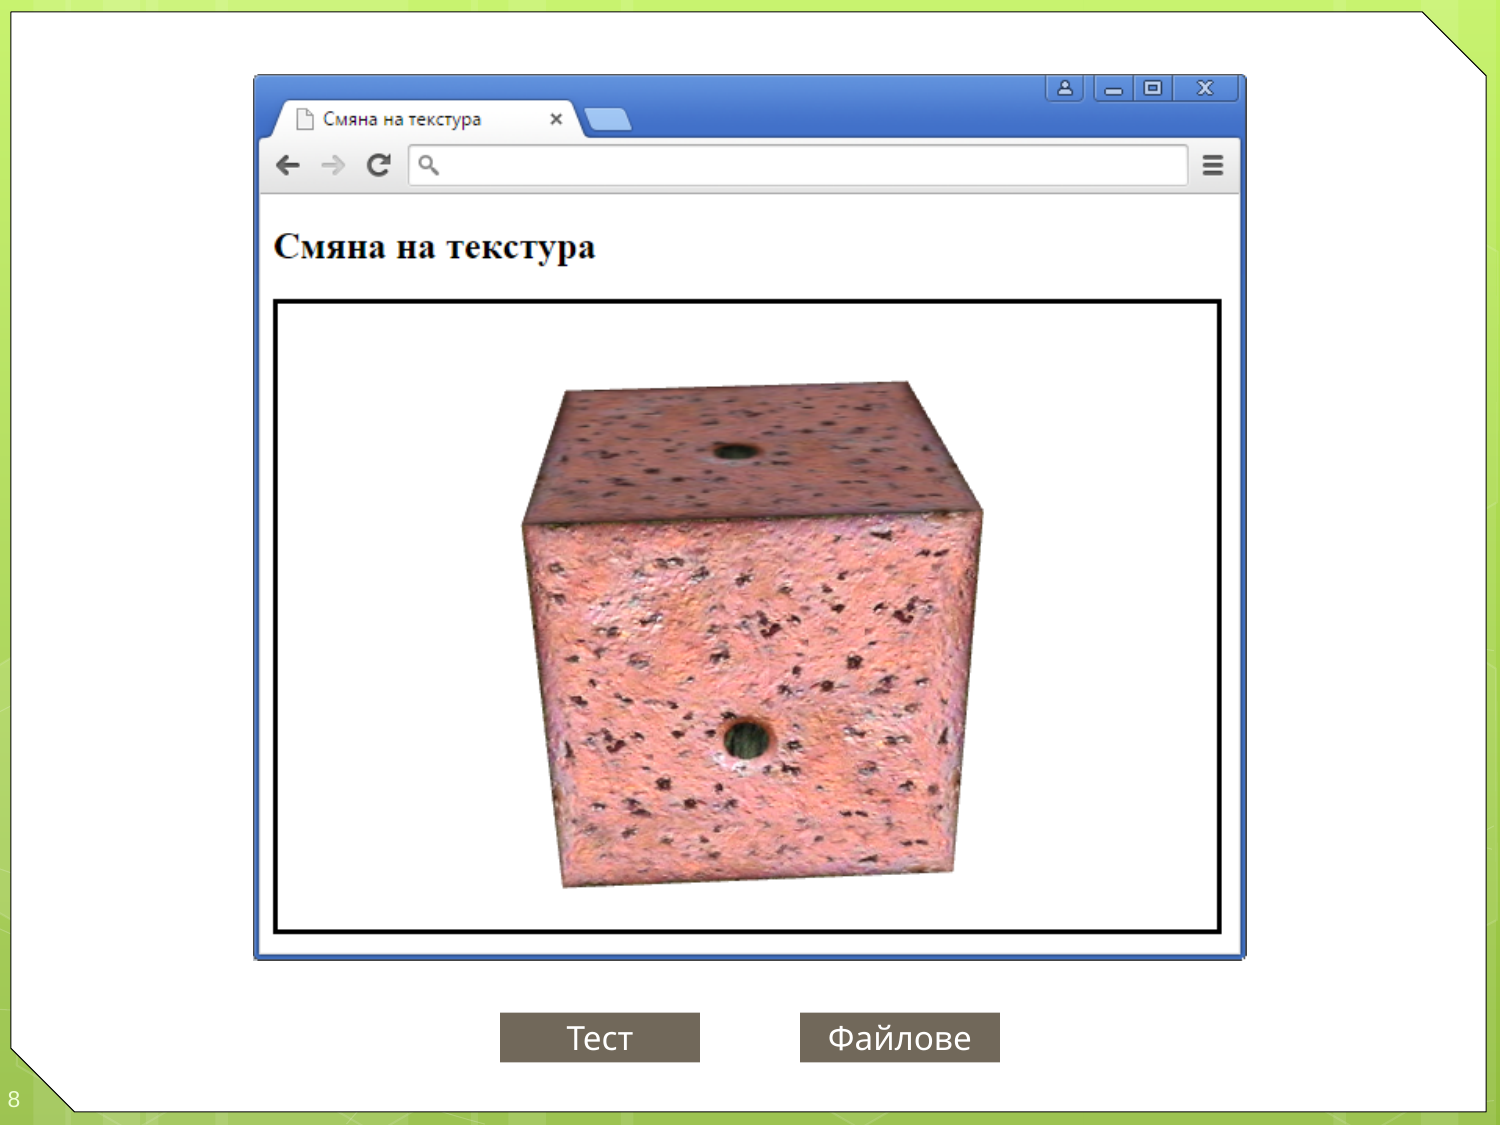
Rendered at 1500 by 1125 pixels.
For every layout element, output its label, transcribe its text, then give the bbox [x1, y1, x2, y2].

picture [253, 74, 1247, 962]
text_box Файлове [799, 1011, 1001, 1064]
text_box Тест [499, 1011, 701, 1064]
